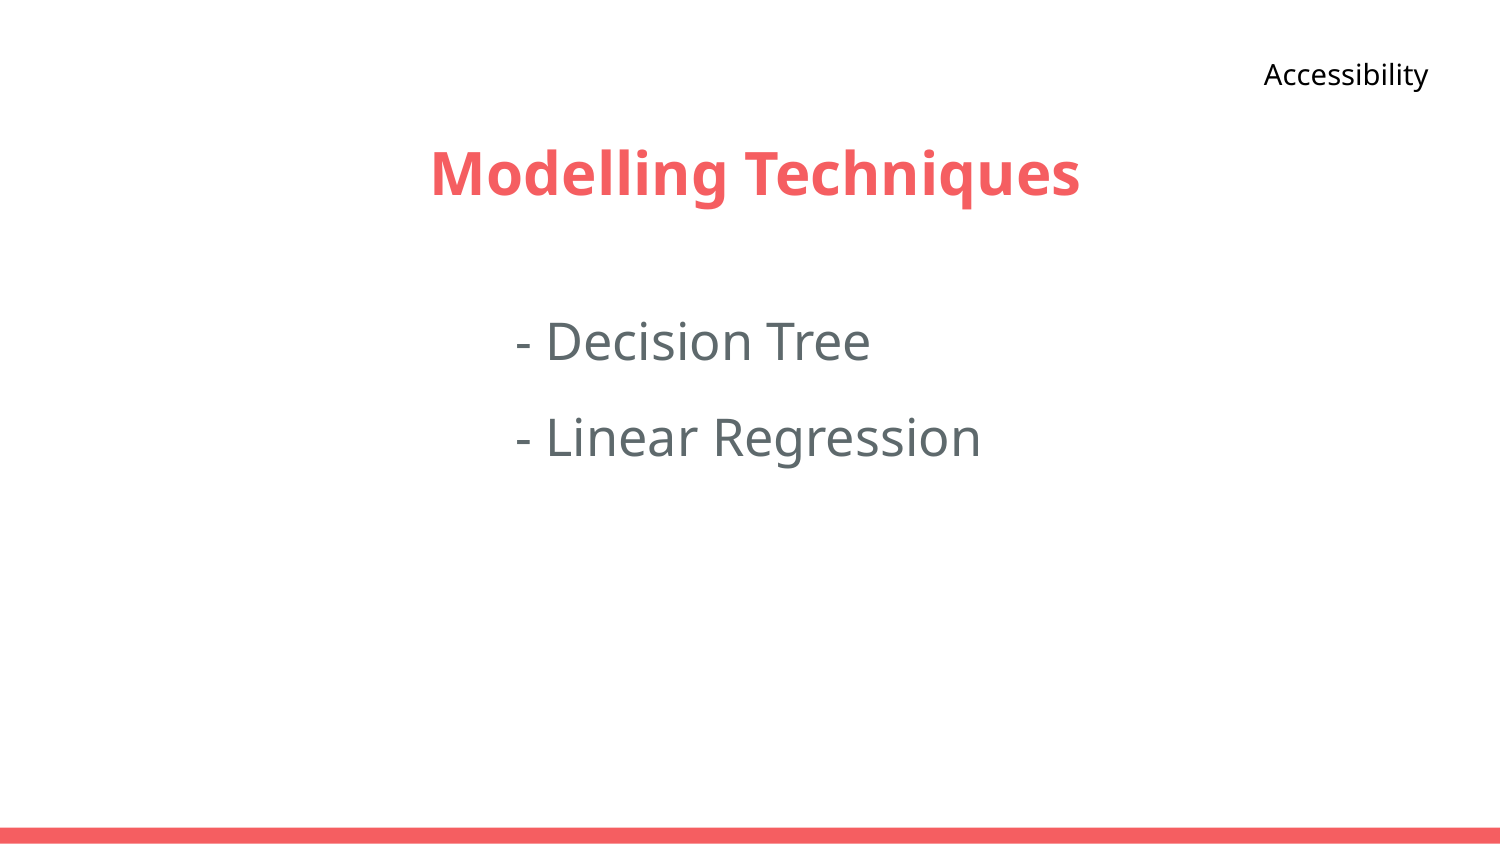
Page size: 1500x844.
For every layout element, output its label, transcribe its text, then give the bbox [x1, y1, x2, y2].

text_box Accessibility [1248, 41, 1449, 107]
list - Decision Tree - Linear Regression [500, 283, 1000, 496]
title Modelling Techniques [64, 120, 1463, 224]
